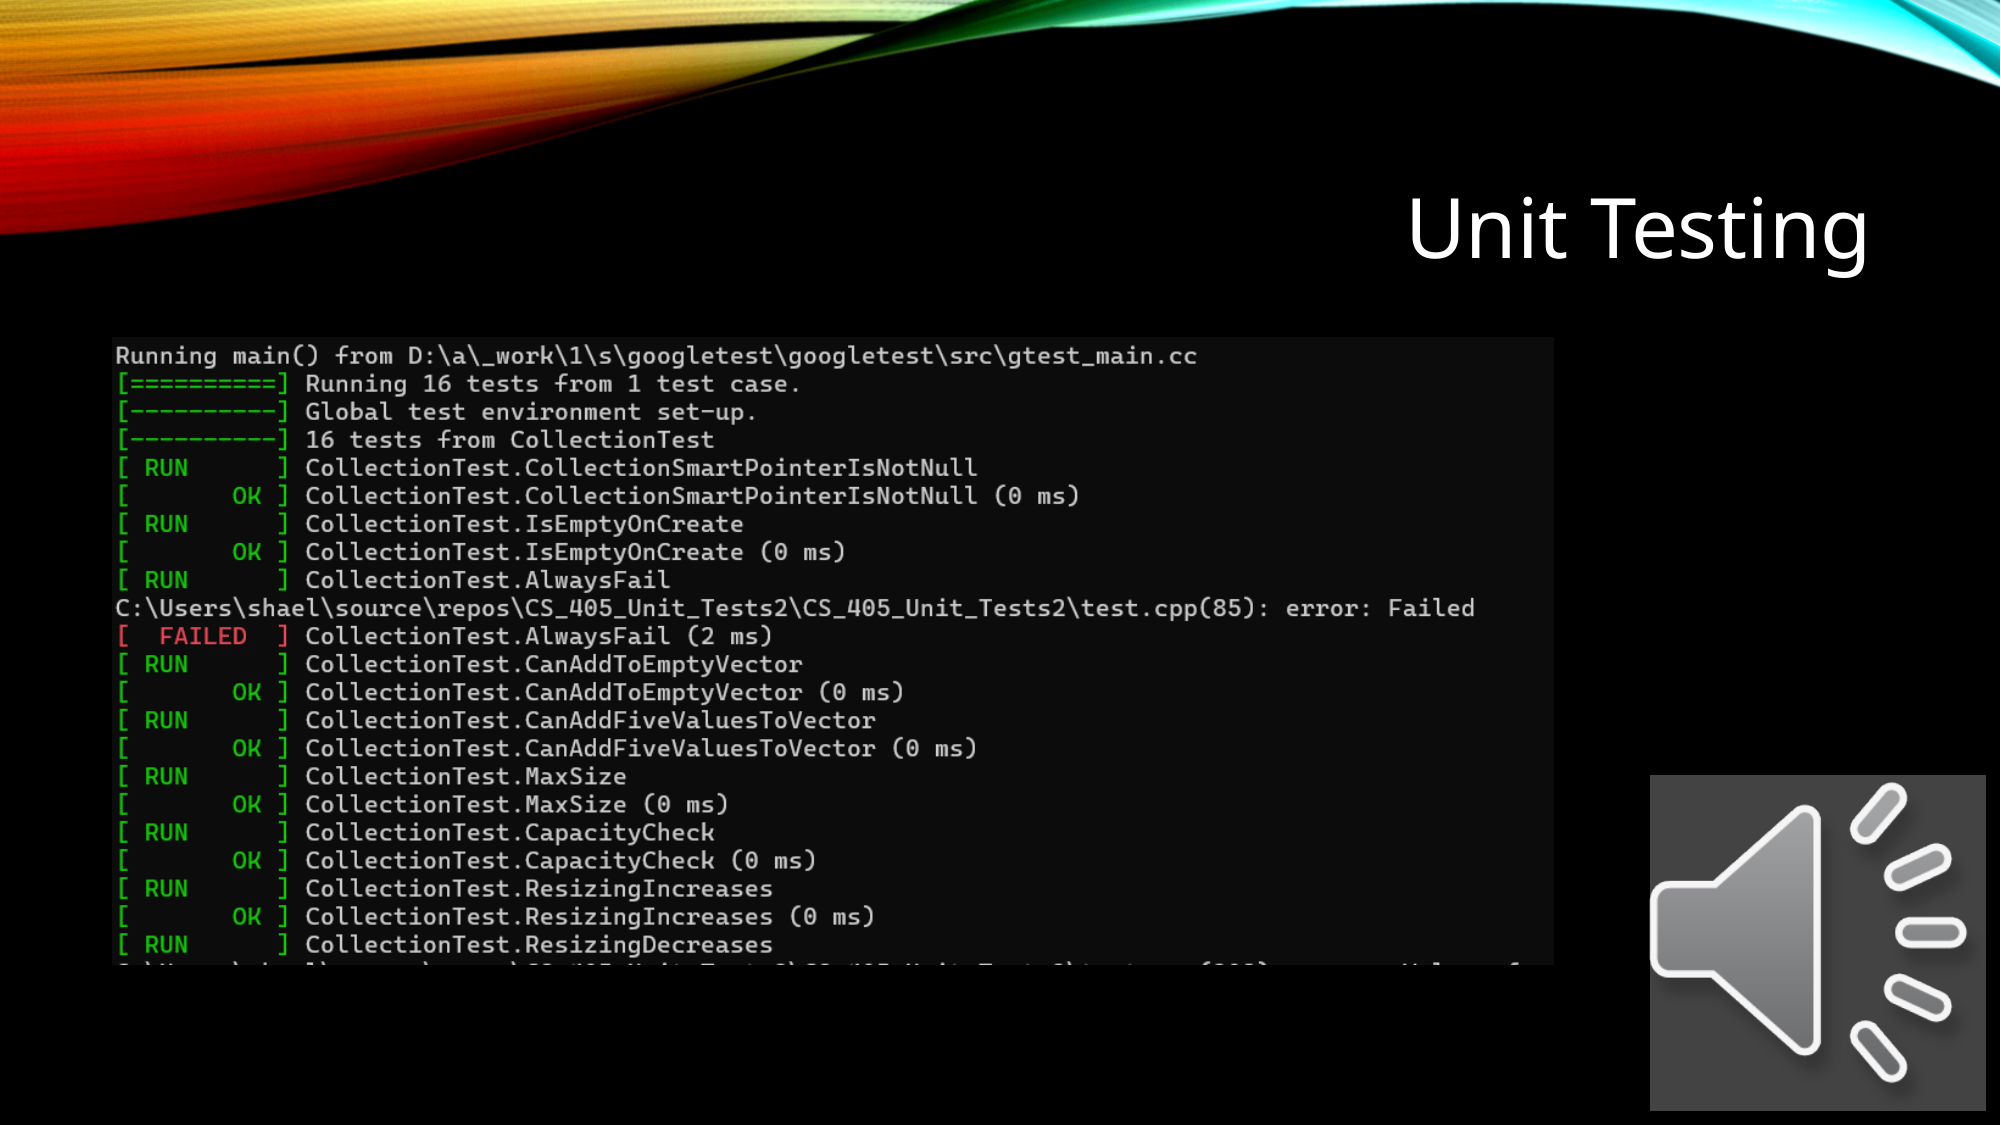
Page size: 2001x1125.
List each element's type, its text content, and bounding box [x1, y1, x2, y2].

picture [0, 0, 2000, 237]
picture [112, 337, 1554, 966]
title Unit Testing [474, 125, 1888, 338]
picture [1648, 773, 1987, 1112]
